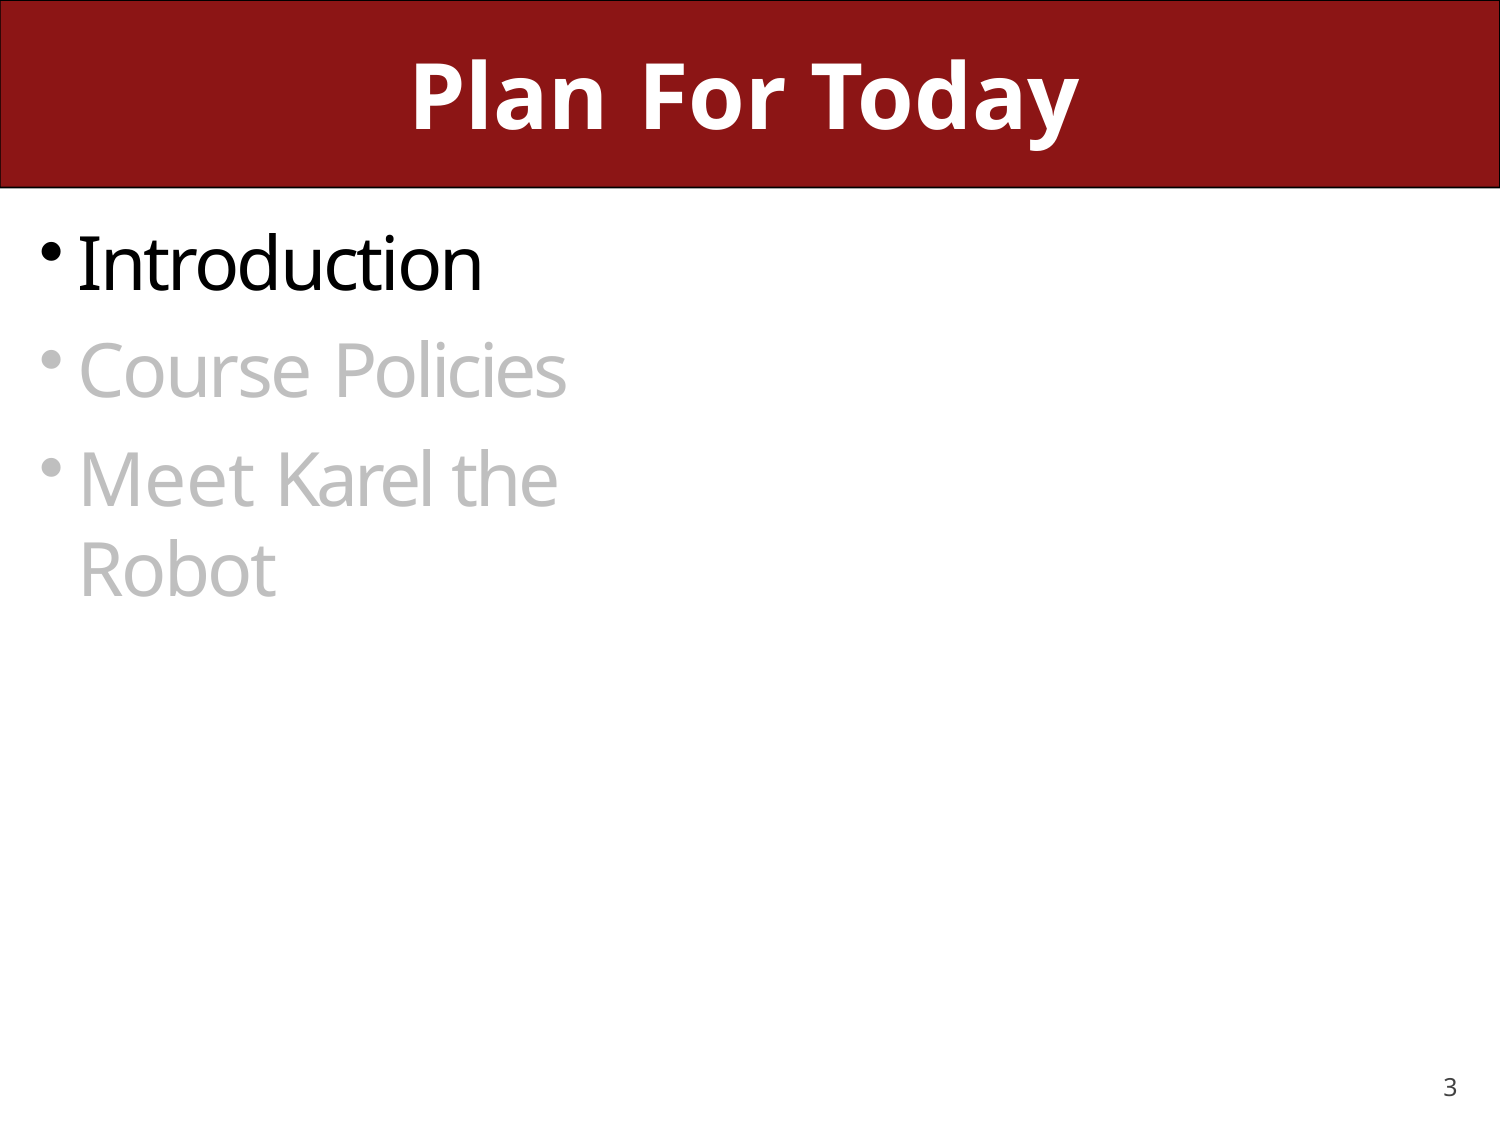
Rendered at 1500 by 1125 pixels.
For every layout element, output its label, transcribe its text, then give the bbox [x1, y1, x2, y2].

text_box Introduction Course Policies Meet Karel the Robot [37, 194, 732, 611]
slide_number 3 [1439, 1069, 1480, 1125]
title Plan For Today [406, 36, 1094, 227]
